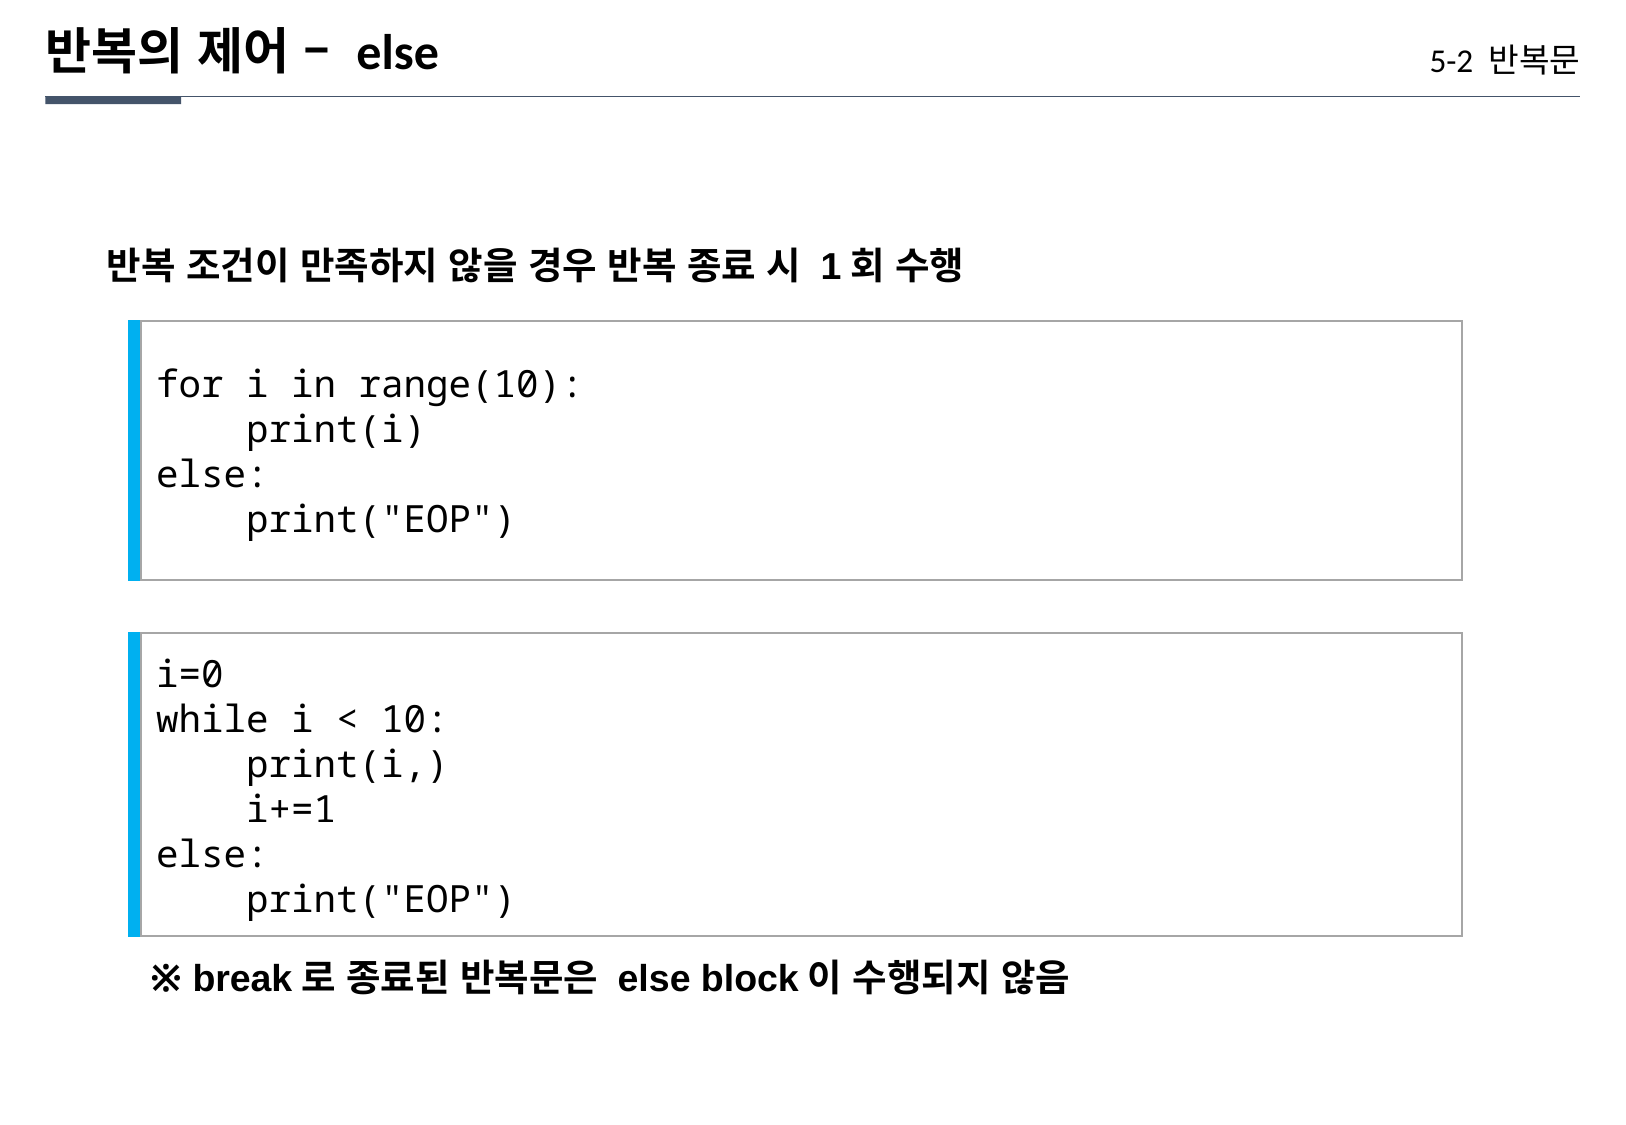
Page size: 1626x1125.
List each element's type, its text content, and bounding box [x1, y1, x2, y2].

list 반복의 제어 – else [45, 26, 965, 82]
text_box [129, 320, 1463, 581]
text_box ※ break로 종료된 반복문은 else block이 수행되지 않음 [135, 946, 1429, 1007]
text_box 반복 조건이 만족하지 않을 경우 반복 종료 시 1회 수행 [91, 234, 1386, 295]
list 5-2 반복문 [1038, 43, 1581, 81]
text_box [129, 633, 1463, 936]
